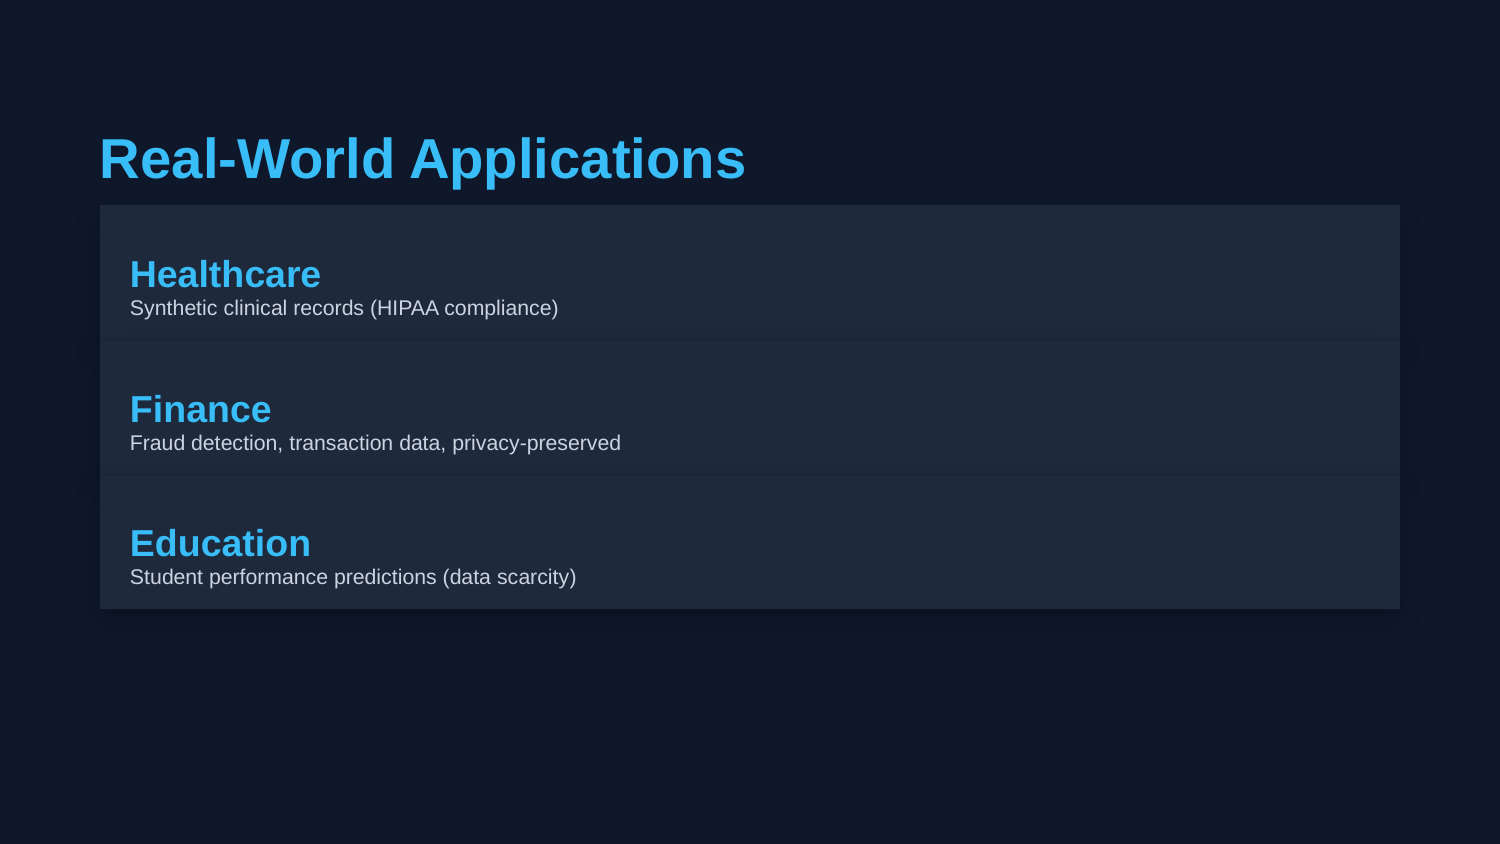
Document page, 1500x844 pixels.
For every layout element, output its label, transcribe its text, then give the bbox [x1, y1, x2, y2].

text_box Fraud detection, transaction data, privacy-preserved [129, 414, 1395, 445]
text_box [99, 204, 1400, 339]
text_box [99, 339, 1400, 474]
text_box Education [129, 504, 1395, 549]
text_box Healthcare [129, 234, 1395, 279]
text_box Finance [129, 369, 1395, 414]
text_box Real-World Applications [99, 99, 1426, 168]
text_box Synthetic clinical records (HIPAA compliance) [129, 279, 1395, 310]
text_box Student performance predictions (data scarcity) [129, 549, 1395, 579]
text_box [99, 474, 1400, 609]
